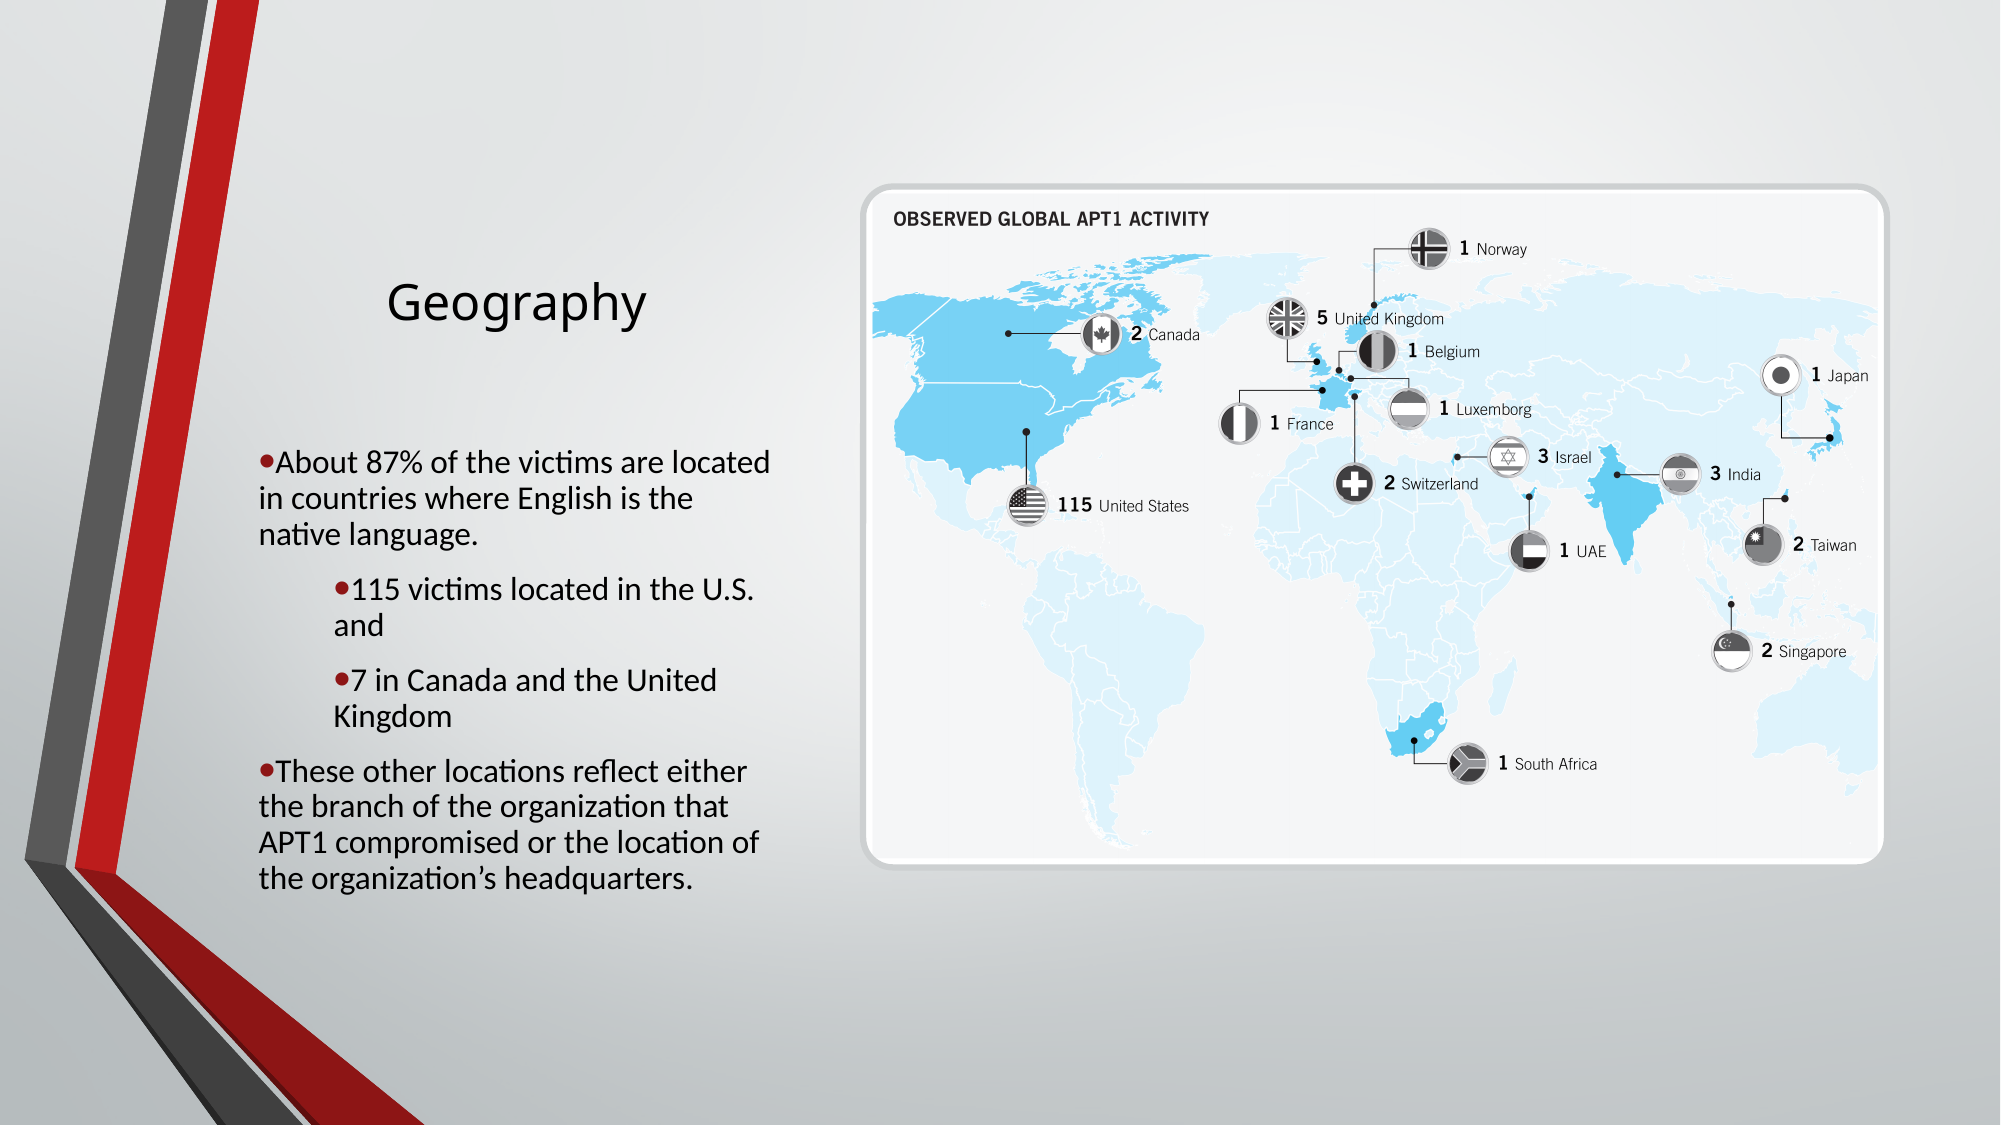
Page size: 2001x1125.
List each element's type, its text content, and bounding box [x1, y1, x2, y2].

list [862, 186, 1888, 868]
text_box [24, 0, 425, 1125]
title Geography [425, 177, 791, 425]
list About 87% of the victims are located in countries where English is the native language. 115 victims located in the U.S. and 7 in Canada and the United Kingdom These other locations reflect either the branch of the organization that APT1 compromised or the location of the organization’s headquarters. [425, 437, 791, 950]
